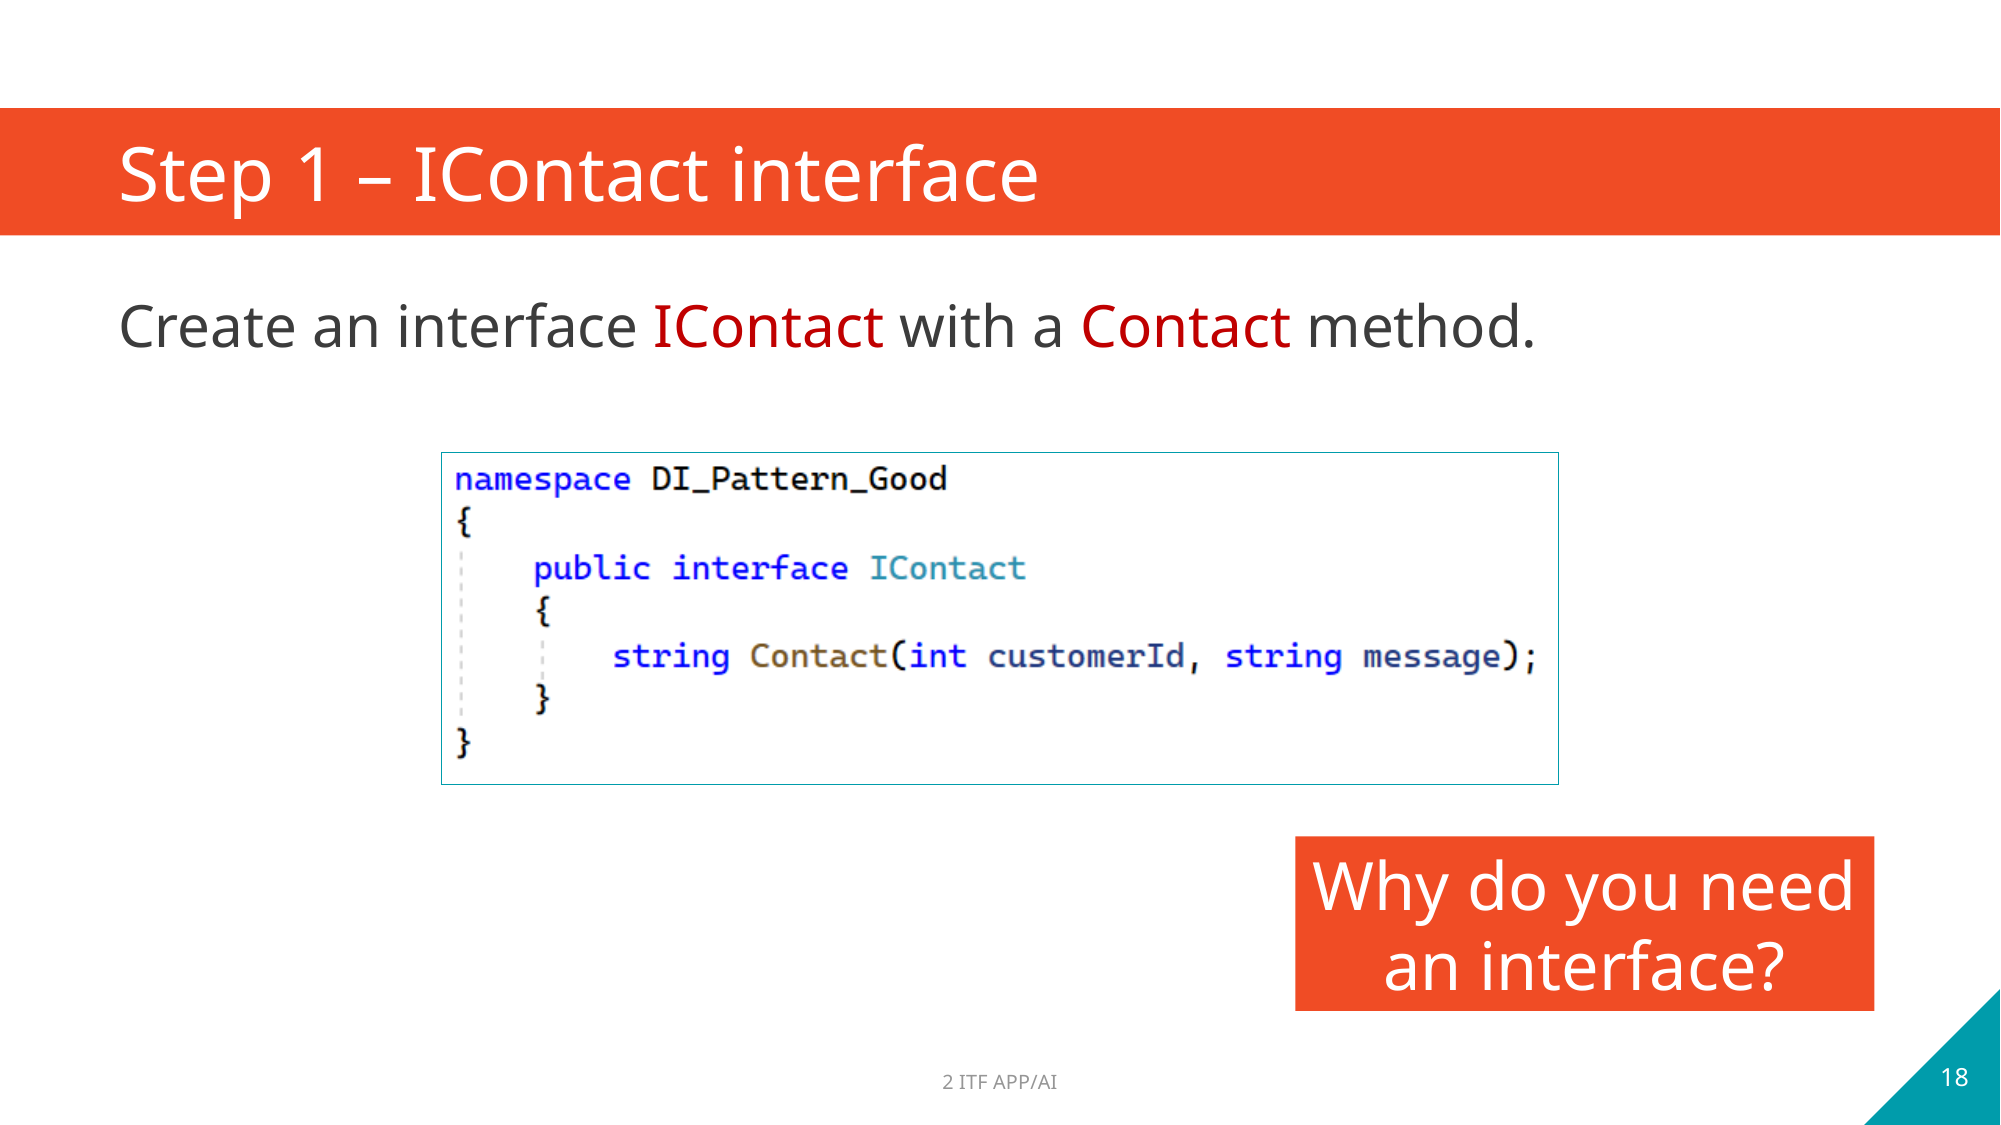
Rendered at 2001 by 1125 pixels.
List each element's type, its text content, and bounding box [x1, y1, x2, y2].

text_box Why do you need an interface? [1295, 836, 1875, 1011]
title Step 1 – IContact interface [0, 108, 2000, 236]
picture [441, 451, 1559, 785]
footer 2 ITF APP/AI [704, 1062, 1296, 1101]
list Create an interface IContact with a Contact method. [0, 237, 2000, 1040]
slide_number 18 [1862, 987, 2000, 1125]
